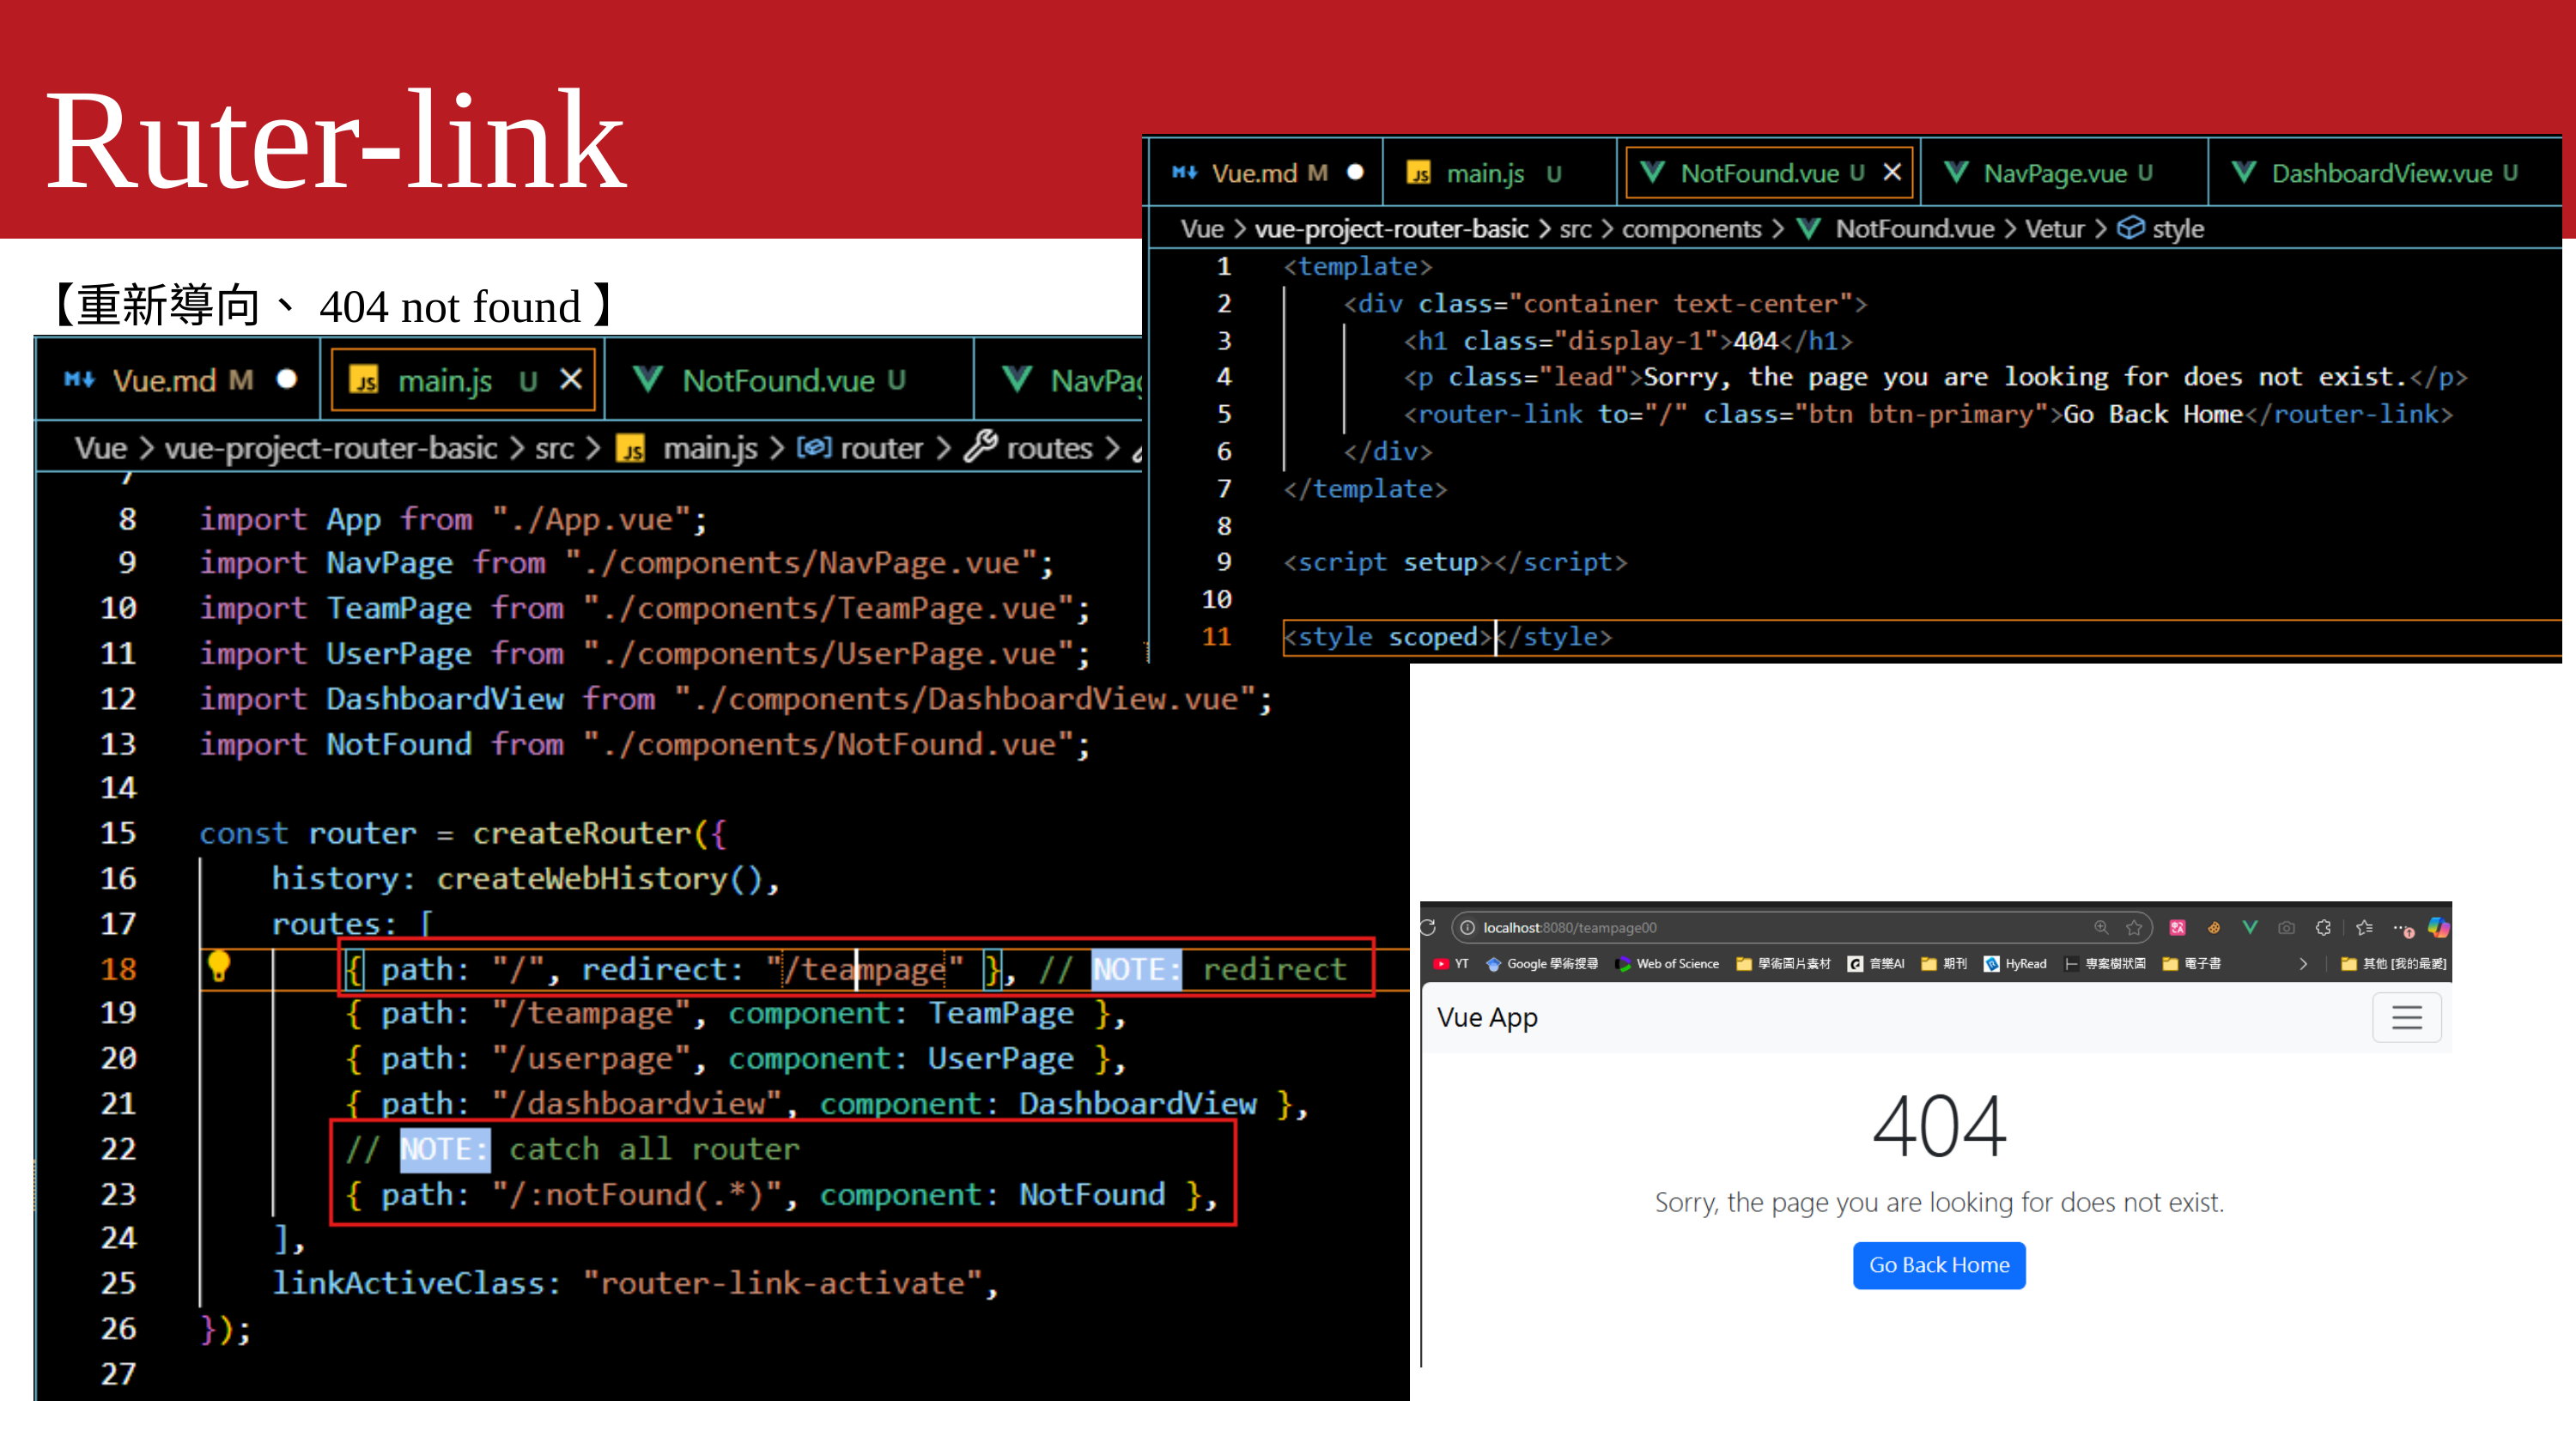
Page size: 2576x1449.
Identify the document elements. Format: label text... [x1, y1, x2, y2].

picture [1419, 901, 2452, 1367]
picture [33, 133, 2562, 1401]
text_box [0, 0, 2576, 239]
text_box 【重新導向、404 not found】 [28, 251, 1138, 332]
